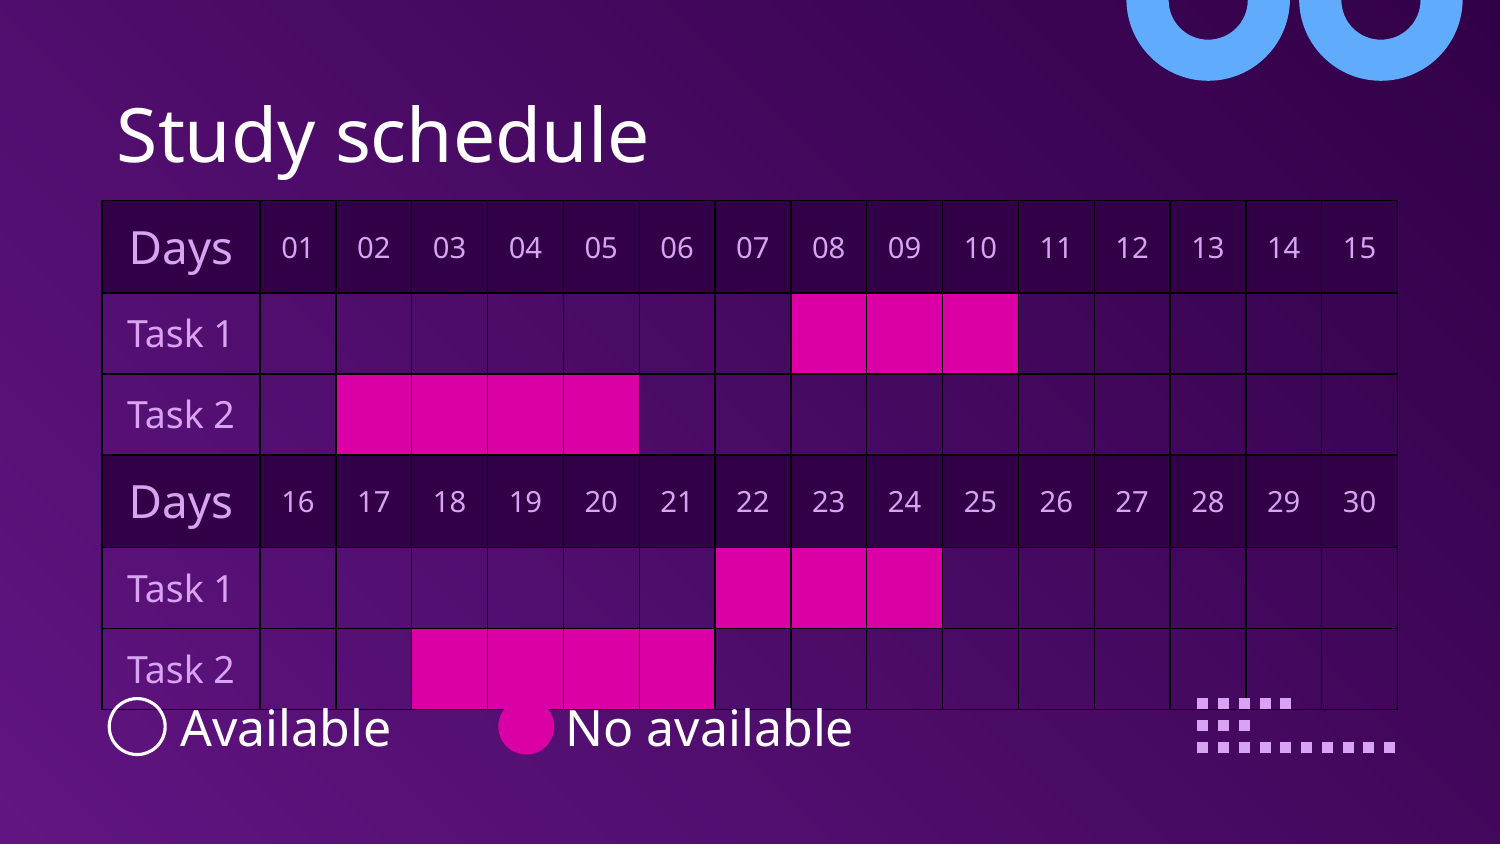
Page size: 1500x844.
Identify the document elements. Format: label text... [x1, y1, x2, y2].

table_header 02 [337, 201, 411, 292]
table_cell [564, 629, 639, 702]
table_cell [1322, 629, 1397, 698]
table_header 09 [867, 201, 942, 292]
table_cell 27 [1095, 456, 1169, 547]
table_cell [1095, 548, 1169, 628]
table_cell [1322, 375, 1397, 454]
table_cell [1247, 548, 1321, 628]
table_cell [564, 294, 639, 373]
table_cell [943, 548, 1018, 628]
table_header 03 [412, 201, 487, 292]
table_cell [488, 294, 563, 373]
table_cell [716, 629, 790, 702]
table_cell [564, 548, 639, 628]
table_cell 29 [1247, 456, 1321, 547]
table_cell [640, 375, 714, 454]
table_cell [943, 629, 1018, 709]
title Study schedule [101, 72, 1399, 167]
table_cell [1019, 294, 1094, 373]
table_cell [412, 294, 487, 373]
table_cell [640, 548, 714, 628]
table_cell [564, 375, 639, 454]
table_header 04 [488, 201, 563, 292]
table_cell 26 [1019, 456, 1094, 547]
table_cell [1171, 294, 1245, 373]
table_cell [1095, 629, 1169, 709]
table_cell [1019, 629, 1094, 709]
table_cell 21 [640, 456, 714, 547]
table_cell [792, 629, 866, 702]
table_cell [1247, 375, 1321, 454]
table_cell [867, 629, 942, 702]
table_cell [337, 375, 411, 454]
table_cell [261, 294, 335, 373]
table_cell [1171, 548, 1245, 628]
table_cell [261, 548, 335, 628]
table_header 15 [1322, 201, 1397, 292]
table_cell [867, 548, 942, 628]
table_cell [412, 548, 487, 628]
table_header 01 [261, 201, 335, 292]
text_box [498, 698, 555, 755]
table_cell 16 [261, 456, 335, 547]
table_cell 30 [1322, 456, 1397, 547]
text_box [1197, 697, 1396, 754]
table_cell [1171, 629, 1245, 709]
table_header 13 [1171, 201, 1245, 292]
table_cell 23 [792, 456, 866, 547]
table_cell [1247, 294, 1321, 373]
table_header 12 [1095, 201, 1169, 292]
table_cell [792, 294, 866, 373]
text_box [109, 698, 166, 755]
table_header 08 [792, 201, 866, 292]
table_cell [1019, 548, 1094, 628]
table_cell 17 [337, 456, 411, 547]
table_header 07 [716, 201, 790, 292]
table_header 10 [943, 201, 1018, 292]
table_header 05 [564, 201, 639, 292]
table_cell Task 1 [103, 294, 259, 373]
table_cell [337, 294, 411, 373]
table_cell [337, 629, 411, 702]
table_header Days [103, 201, 259, 292]
table_cell [792, 548, 866, 628]
table_cell Task 2 [103, 375, 259, 454]
table_cell 25 [943, 456, 1018, 547]
table_cell 22 [716, 456, 790, 547]
table_cell [1095, 294, 1169, 373]
table_cell Task 1 [103, 548, 259, 628]
table_cell [716, 375, 790, 454]
text_box No available [550, 702, 972, 751]
table_cell [1322, 294, 1397, 373]
text_box Available [165, 702, 452, 751]
table_cell [261, 629, 335, 702]
table_cell 28 [1171, 456, 1245, 547]
table_cell [1322, 548, 1397, 628]
table_cell [1019, 375, 1094, 454]
table_cell [716, 294, 790, 373]
table_cell [867, 294, 942, 373]
table_cell [488, 629, 563, 709]
table_cell [1171, 375, 1245, 454]
table_cell [488, 375, 563, 454]
table_cell [943, 375, 1018, 454]
table_cell 19 [488, 456, 563, 547]
table_cell [1095, 375, 1169, 454]
table_cell [412, 375, 487, 454]
table_cell [488, 548, 563, 628]
table_cell [1247, 629, 1321, 696]
table_cell [943, 294, 1018, 373]
table_cell [640, 629, 714, 702]
table_cell 18 [412, 456, 487, 547]
table_cell [337, 548, 411, 628]
table_header 14 [1247, 201, 1321, 292]
table_cell [867, 375, 942, 454]
table_cell [412, 629, 487, 709]
table_cell Days [103, 456, 259, 547]
table_cell 20 [564, 456, 639, 547]
table_header 11 [1019, 201, 1094, 292]
table_cell [261, 375, 335, 454]
table_cell Task 2 [103, 629, 259, 709]
table_cell 24 [867, 456, 942, 547]
table_cell [716, 548, 790, 628]
table_header 06 [640, 201, 714, 292]
table_cell [792, 375, 866, 454]
table_cell [640, 294, 714, 373]
